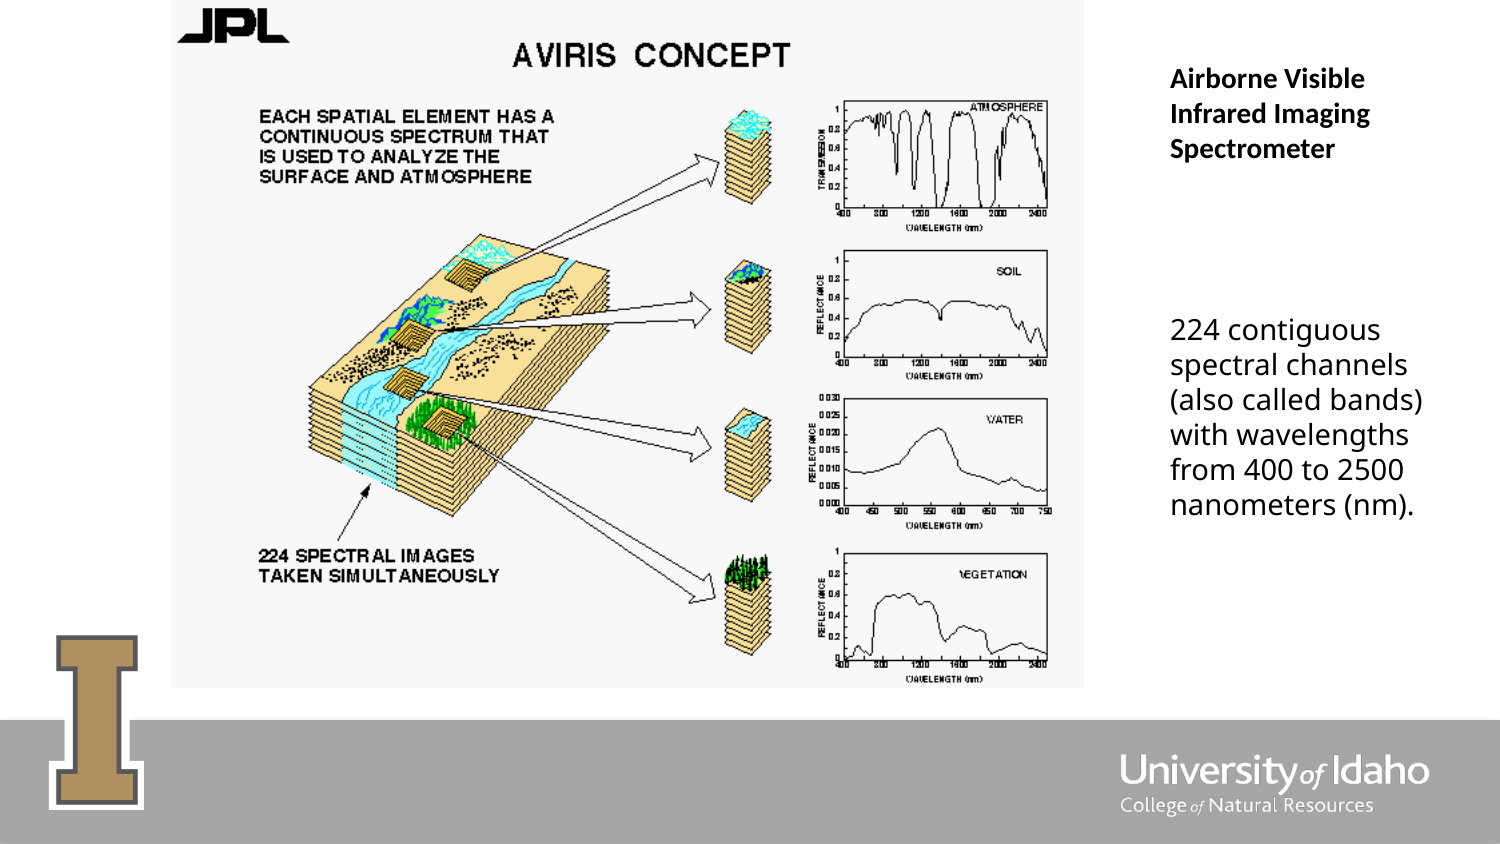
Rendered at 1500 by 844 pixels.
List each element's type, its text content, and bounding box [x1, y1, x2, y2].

text_box 224 contiguous spectral channels (also called bands) with wavelengths from 400 to 2500 nanometers (nm). [1155, 303, 1479, 529]
text_box Airborne Visible Infrared Imaging Spectrometer [1155, 51, 1411, 172]
picture [171, 0, 1084, 689]
